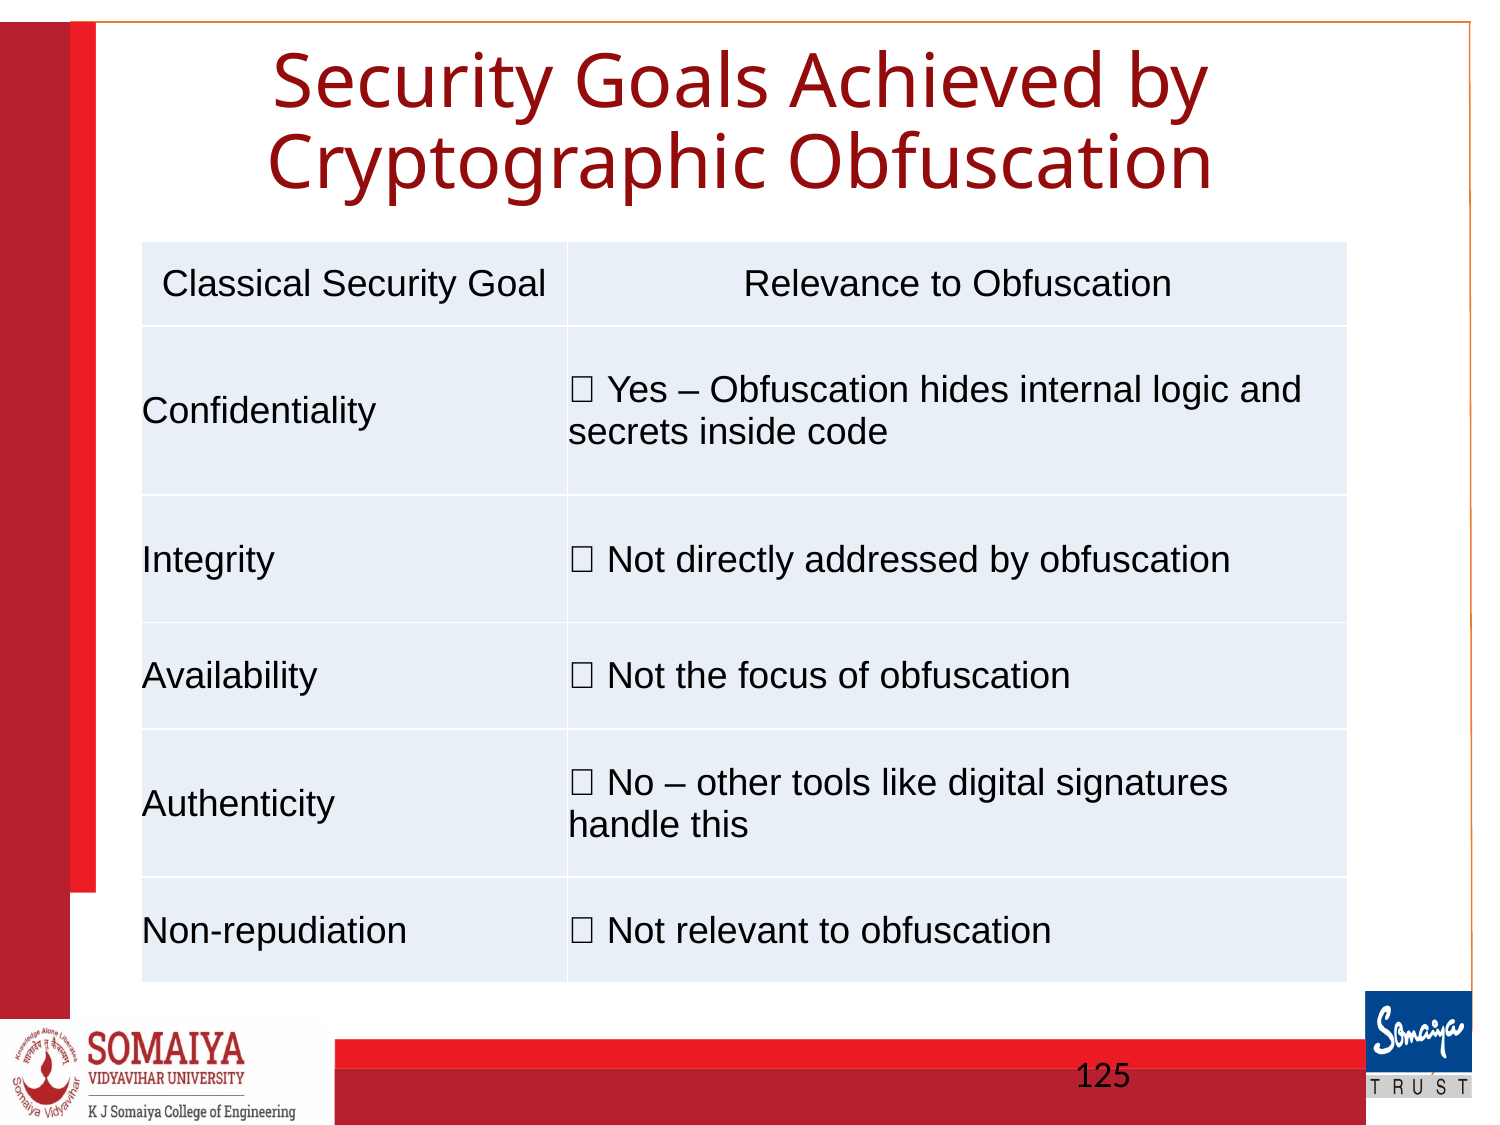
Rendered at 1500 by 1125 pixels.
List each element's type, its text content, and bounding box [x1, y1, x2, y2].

table_header Classical Security Goal [142, 242, 567, 325]
table_header Relevance to Obfuscation [568, 242, 1347, 325]
table_cell Availability [142, 623, 567, 728]
table_cell Integrity [142, 496, 567, 622]
table_cell ❌ Not directly addressed by obfuscation [568, 496, 1347, 622]
picture [0, 22, 327, 1125]
picture [1365, 991, 1472, 1098]
picture [335, 1040, 1365, 1125]
slide_number 125 [1059, 1042, 1397, 1103]
table_cell ❌ No – other tools like digital signatures handle this [568, 730, 1347, 876]
table_cell ❌ Not the focus of obfuscation [568, 623, 1347, 728]
table_cell Confidentiality [142, 327, 567, 494]
table_cell Non-repudiation [142, 878, 567, 982]
table_cell ✅ Yes – Obfuscation hides internal logic and secrets inside code [568, 327, 1347, 494]
table_cell ❌ Not relevant to obfuscation [568, 878, 1347, 982]
table_cell Authenticity [142, 730, 567, 876]
title Security Goals Achieved by Cryptographic Obfuscation [134, 35, 1349, 179]
